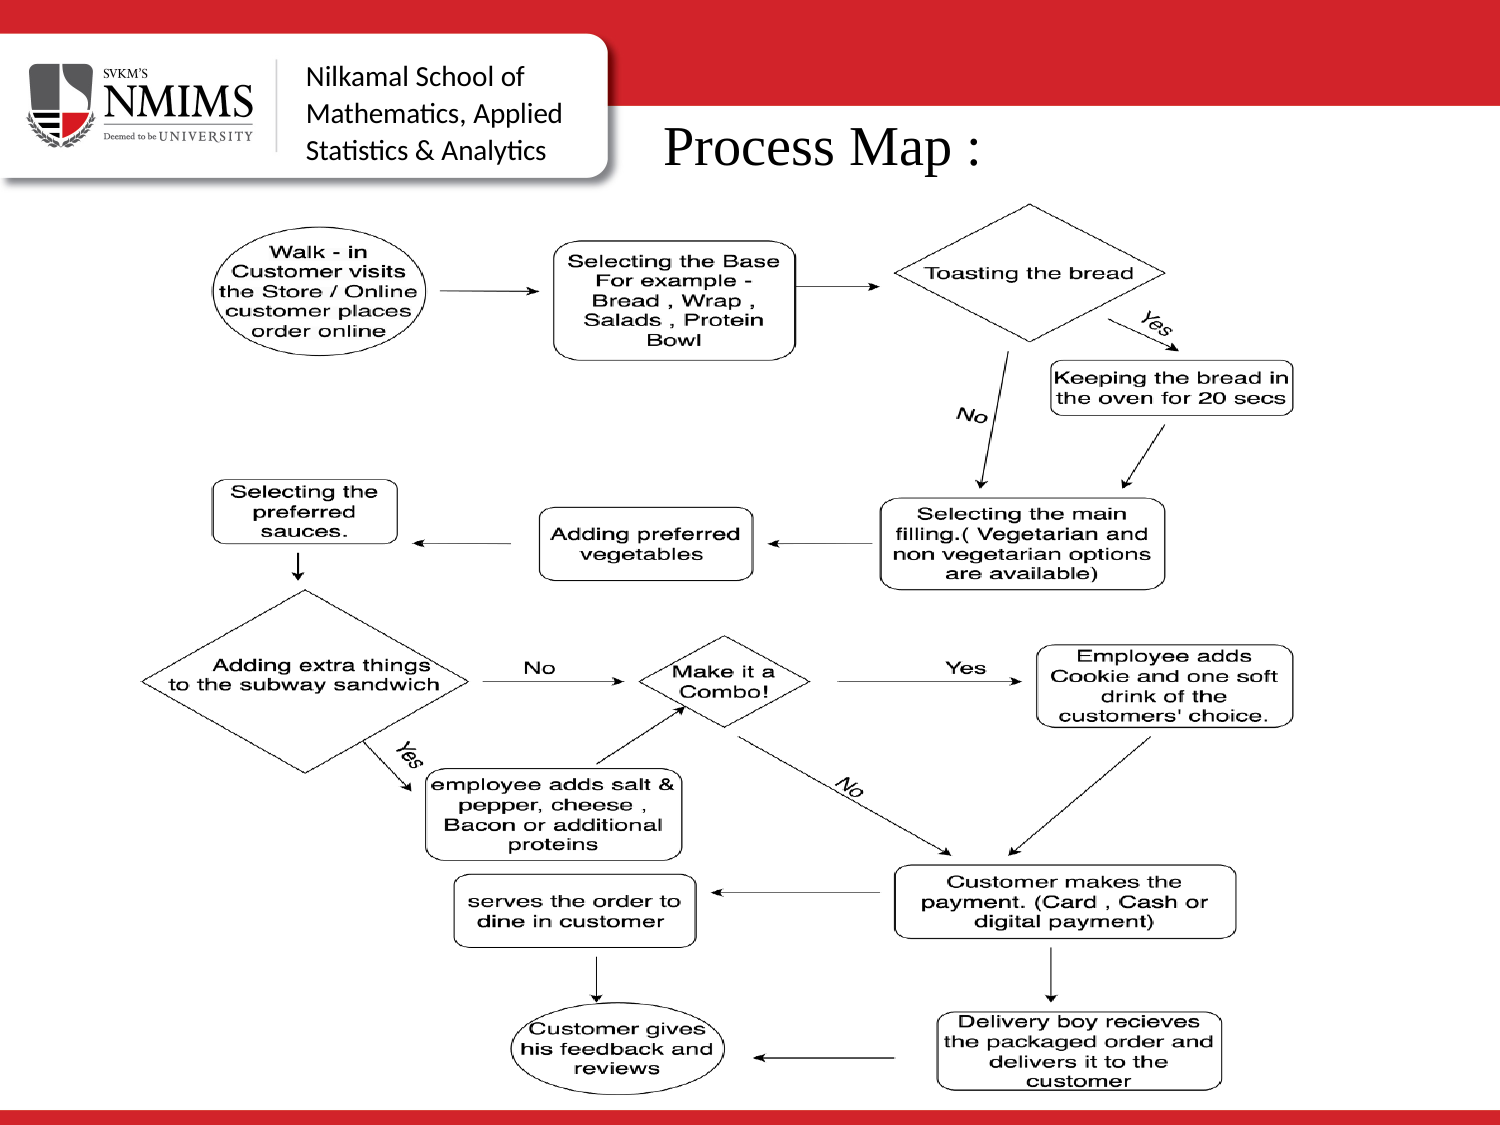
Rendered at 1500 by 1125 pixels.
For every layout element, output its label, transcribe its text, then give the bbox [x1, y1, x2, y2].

title Process Map : [663, 109, 1096, 178]
picture [0, 0, 1500, 1125]
text_box Nilkamal School of Mathematics, Applied Statistics & Analytics [304, 52, 581, 167]
